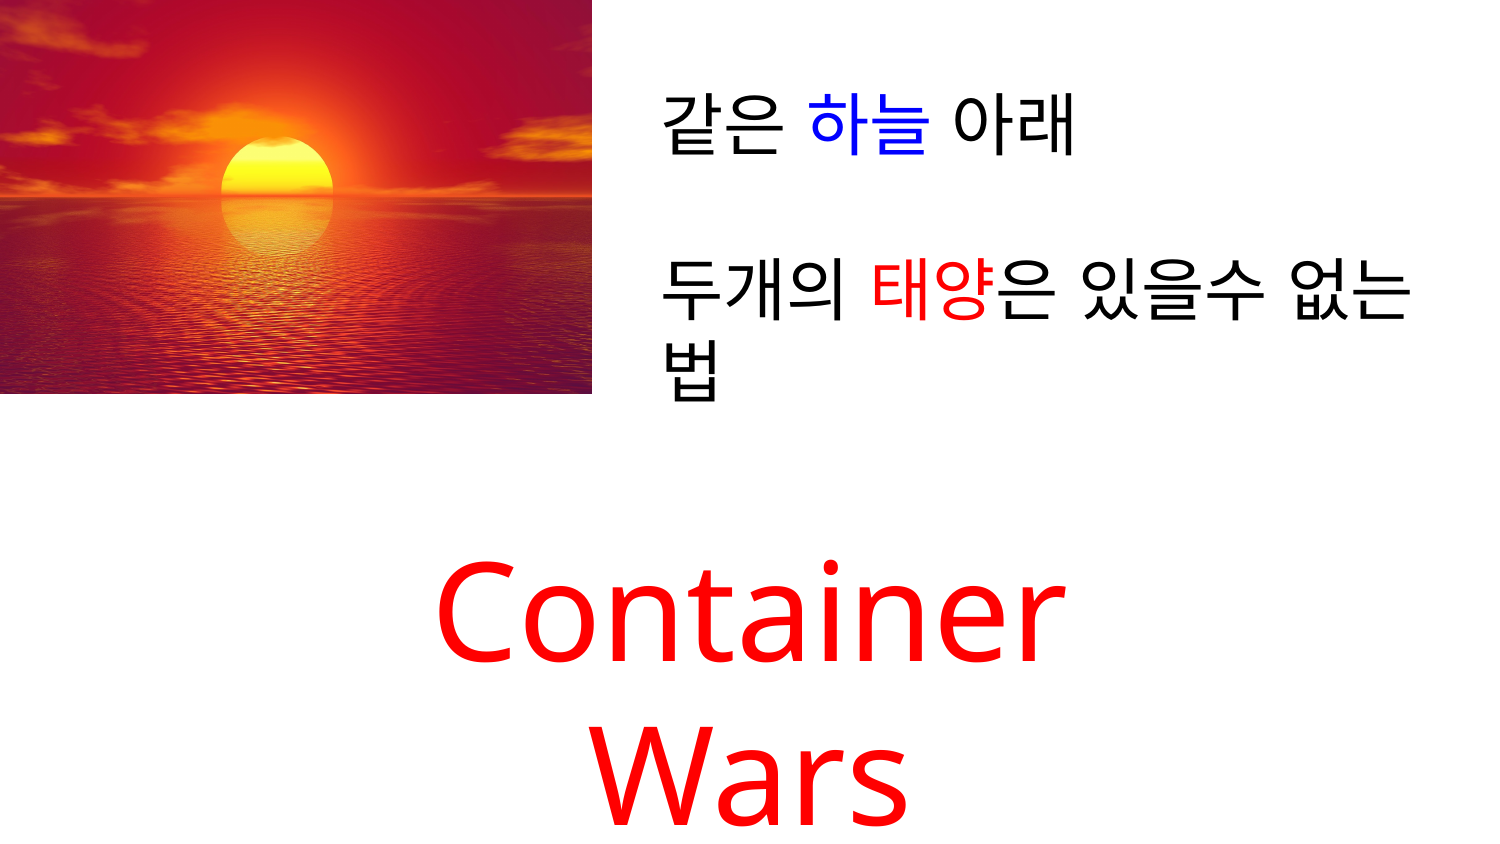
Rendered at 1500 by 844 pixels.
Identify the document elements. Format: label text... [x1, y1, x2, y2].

picture [0, 0, 592, 395]
text_box Container Wars [237, 508, 1263, 784]
text_box 같은 하늘 아래 두개의 태양은 있을수 없는 법 [645, 66, 1500, 297]
